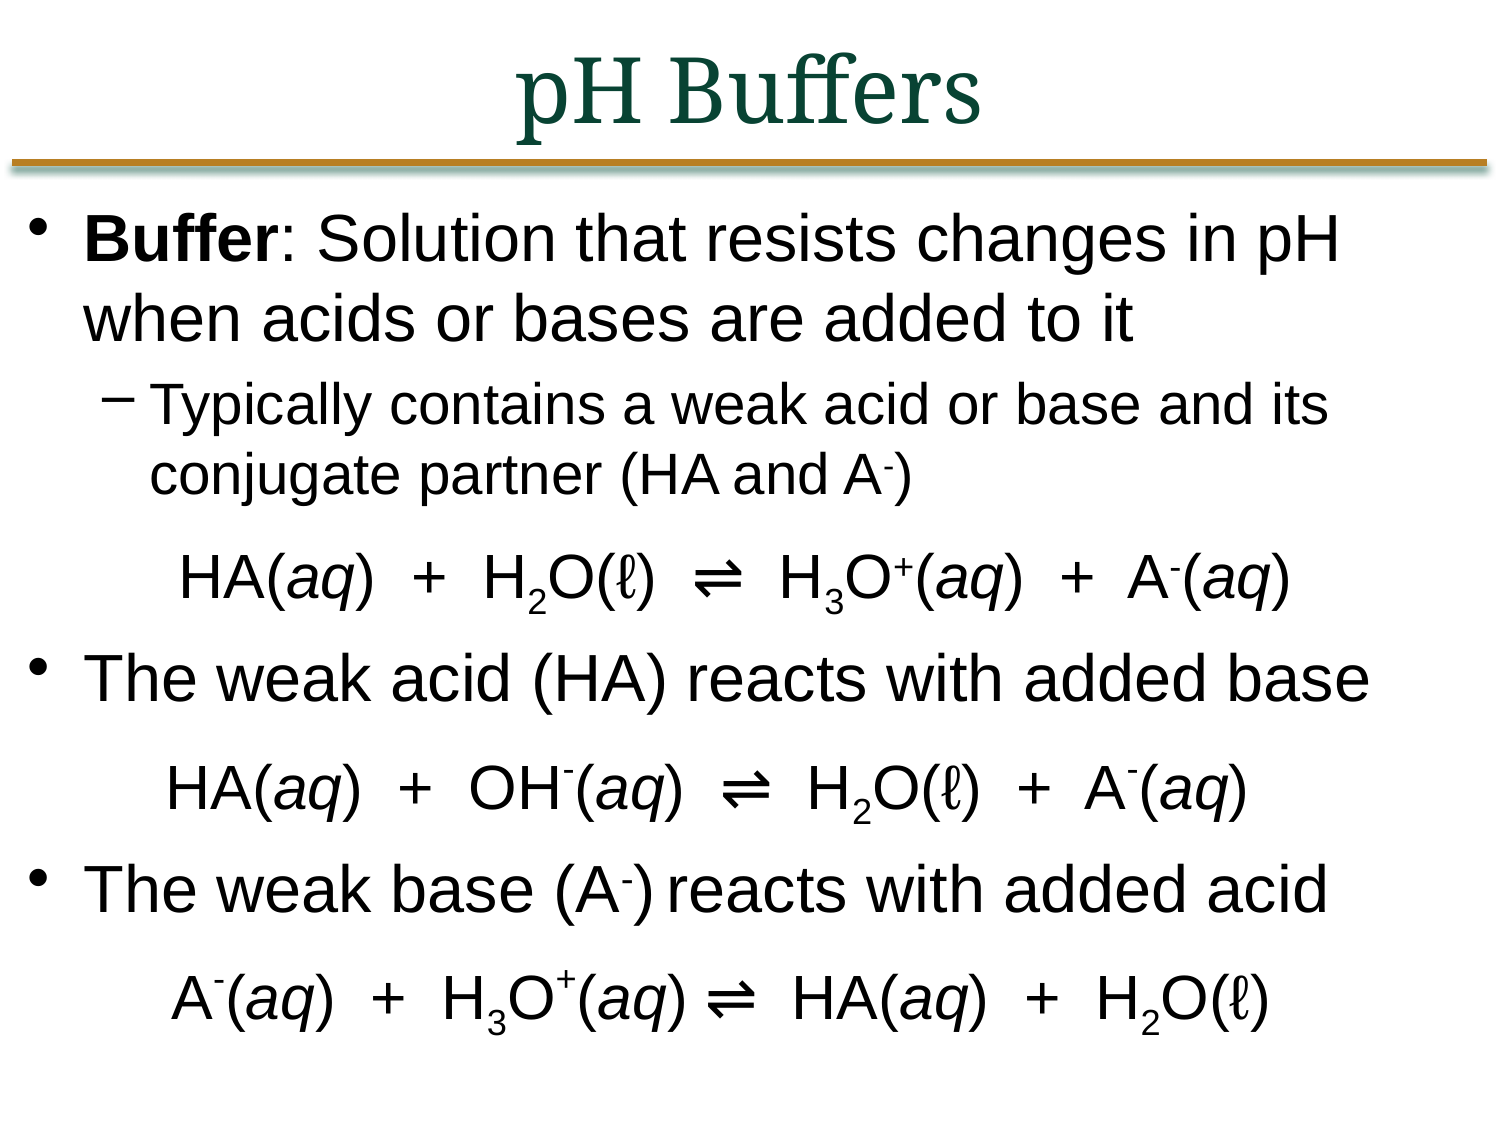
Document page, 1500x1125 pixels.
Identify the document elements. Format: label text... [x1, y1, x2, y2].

text_box pH Buffers [0, 24, 1500, 175]
list Buffer: Solution that resists changes in pH when acids or bases are added to it Typically contains a weak acid or base and its conjugate partner (HA and A-) HA(aq) + H2O(ℓ) ⇌ H3O+(aq) + A-(aq) The weak acid (HA) reacts with added base HA(aq) + OH-(aq) ⇌ H2O(ℓ) + A-(aq) The weak base (A-) reacts with added acid A-(aq) + H3O+(aq) ⇌ HA(aq) + H2O(ℓ) [12, 187, 1488, 1025]
